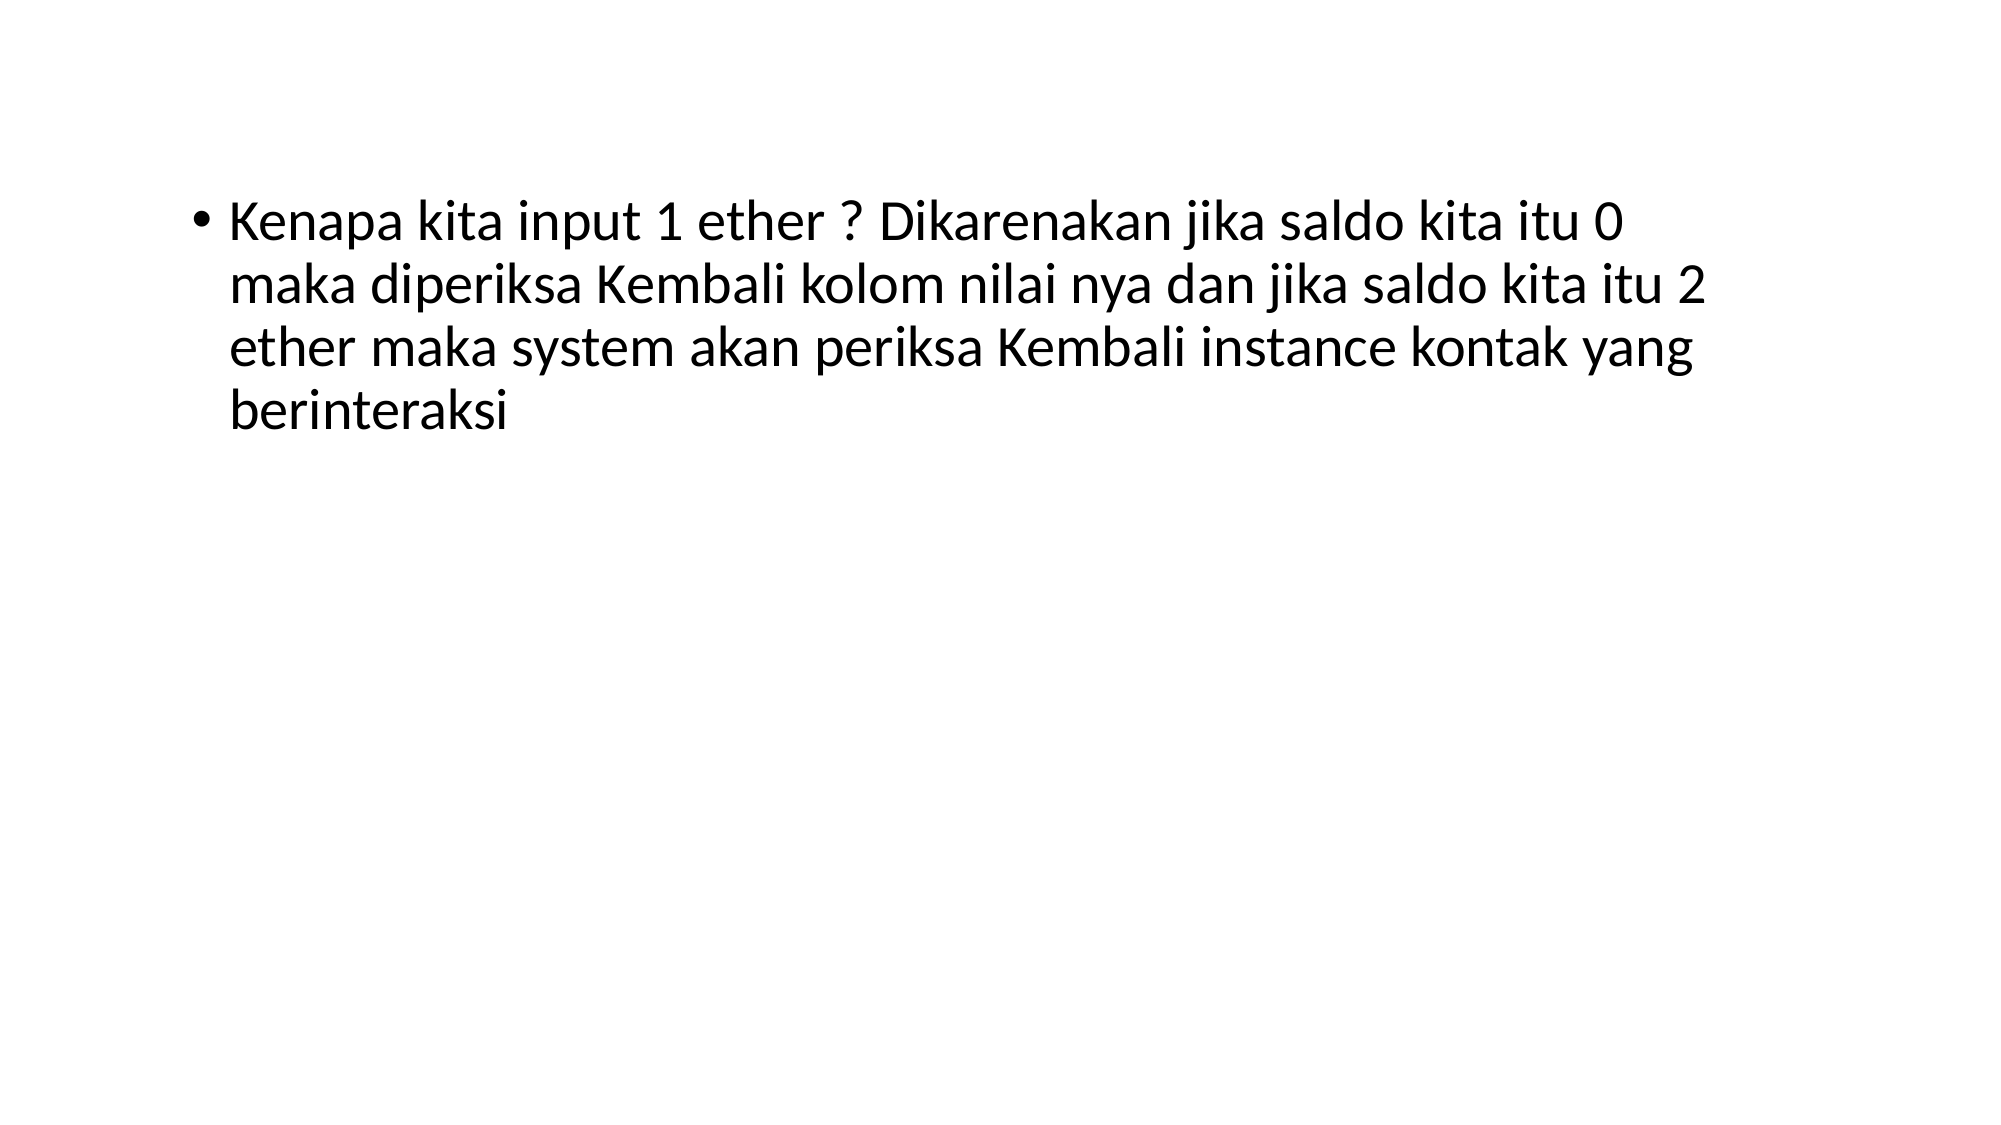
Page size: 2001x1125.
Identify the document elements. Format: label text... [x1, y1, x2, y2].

list Kenapa kita input 1 ether ? Dikarenakan jika saldo kita itu 0 maka diperiksa Kembali kolom nilai nya dan jika saldo kita itu 2 ether maka system akan periksa Kembali instance kontak yang berinteraksi [176, 182, 1740, 1027]
